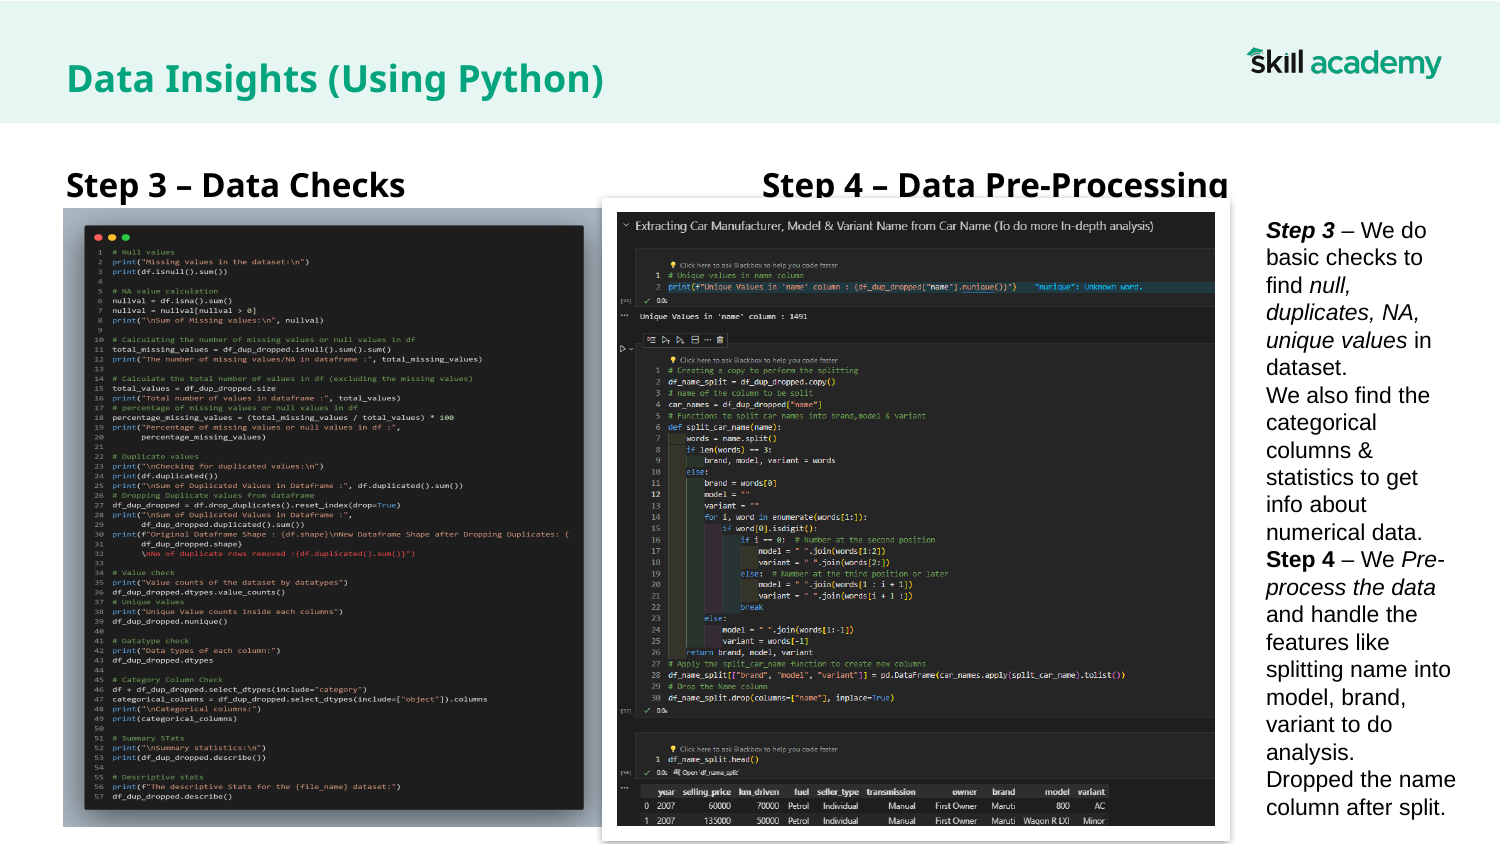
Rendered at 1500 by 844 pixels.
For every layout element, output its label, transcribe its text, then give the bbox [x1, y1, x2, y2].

picture [62, 208, 606, 827]
list Step 3 – Data Checks Step 4 – Data Pre-Processing [51, 148, 1449, 799]
title Data Insights (Using Python) [51, 40, 1449, 148]
text_box Step 3 – We do basic checks to find null, duplicates, NA, unique values in dataset. We also find the categorical columns & statistics to get info about numerical data. Step 4 – We Pre-process the data and handle the features like splitting name into model, brand, variant to do analysis. Dropped the name column after split. [1235, 208, 1475, 827]
picture [616, 211, 1216, 827]
